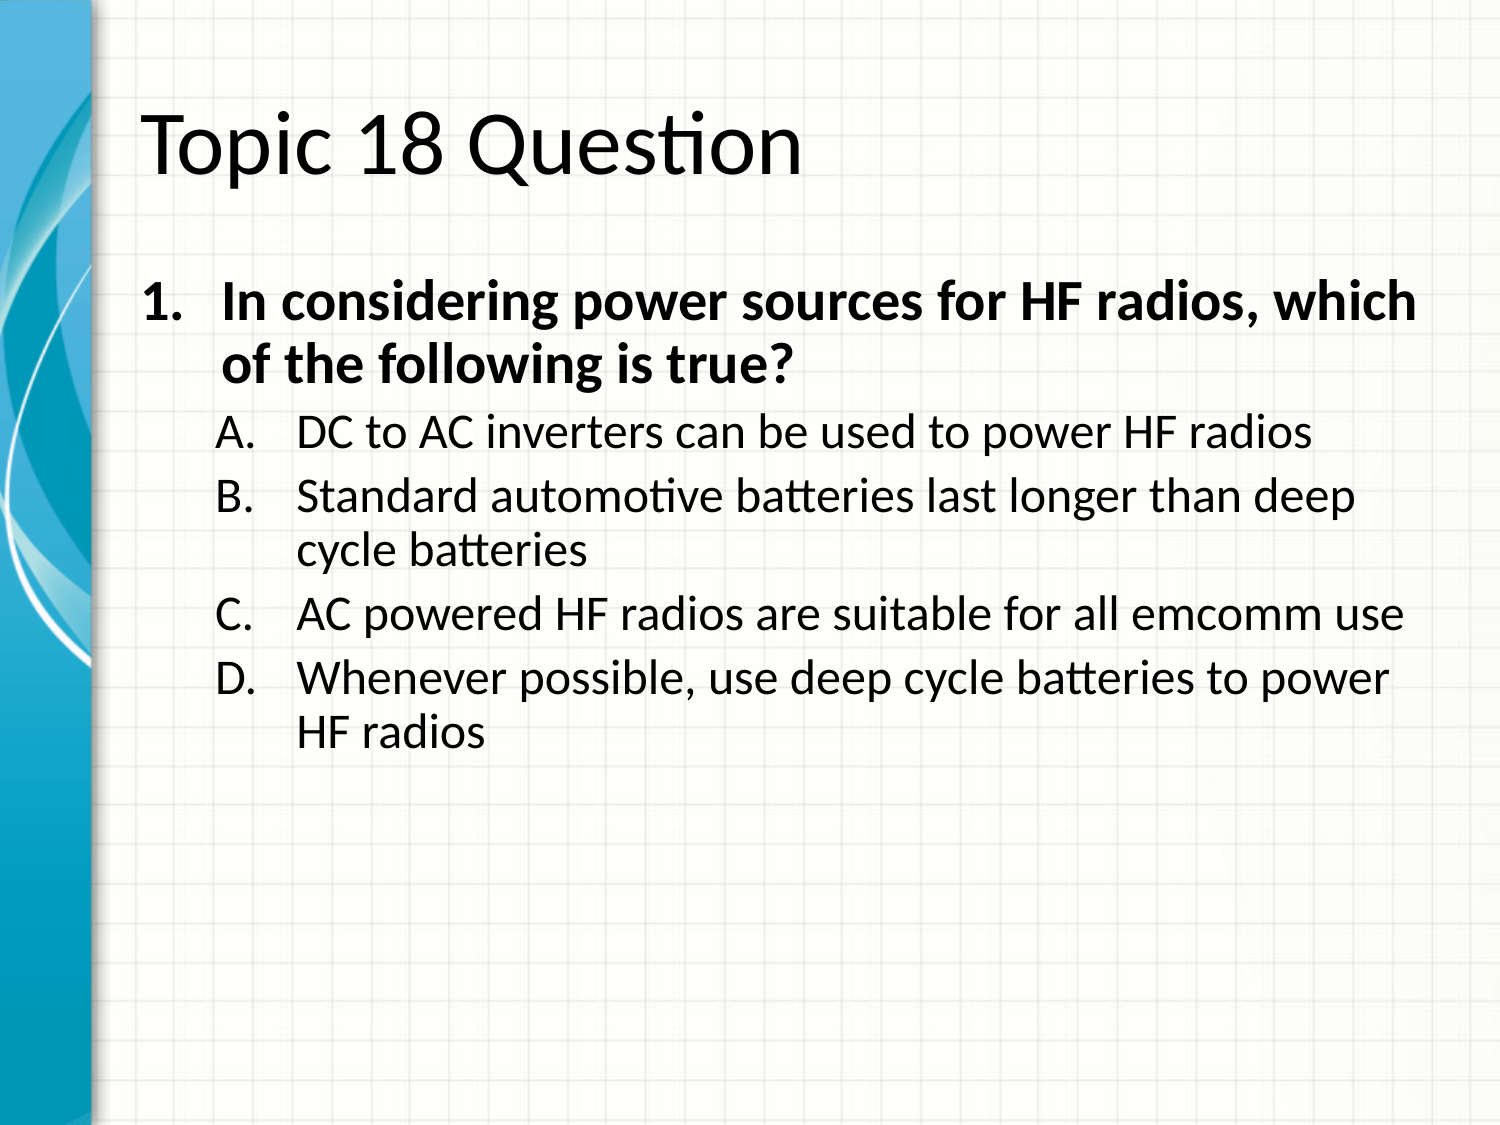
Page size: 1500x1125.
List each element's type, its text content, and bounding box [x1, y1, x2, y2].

picture [0, 0, 1500, 1125]
list In considering power sources for HF radios, which of the following is true? DC to AC inverters can be used to power HF radios Standard automotive batteries last longer than deep cycle batteries AC powered HF radios are suitable for all emcomm use Whenever possible, use deep cycle batteries to power HF radios [125, 262, 1450, 1005]
title Topic 18 Question [125, 44, 1450, 232]
